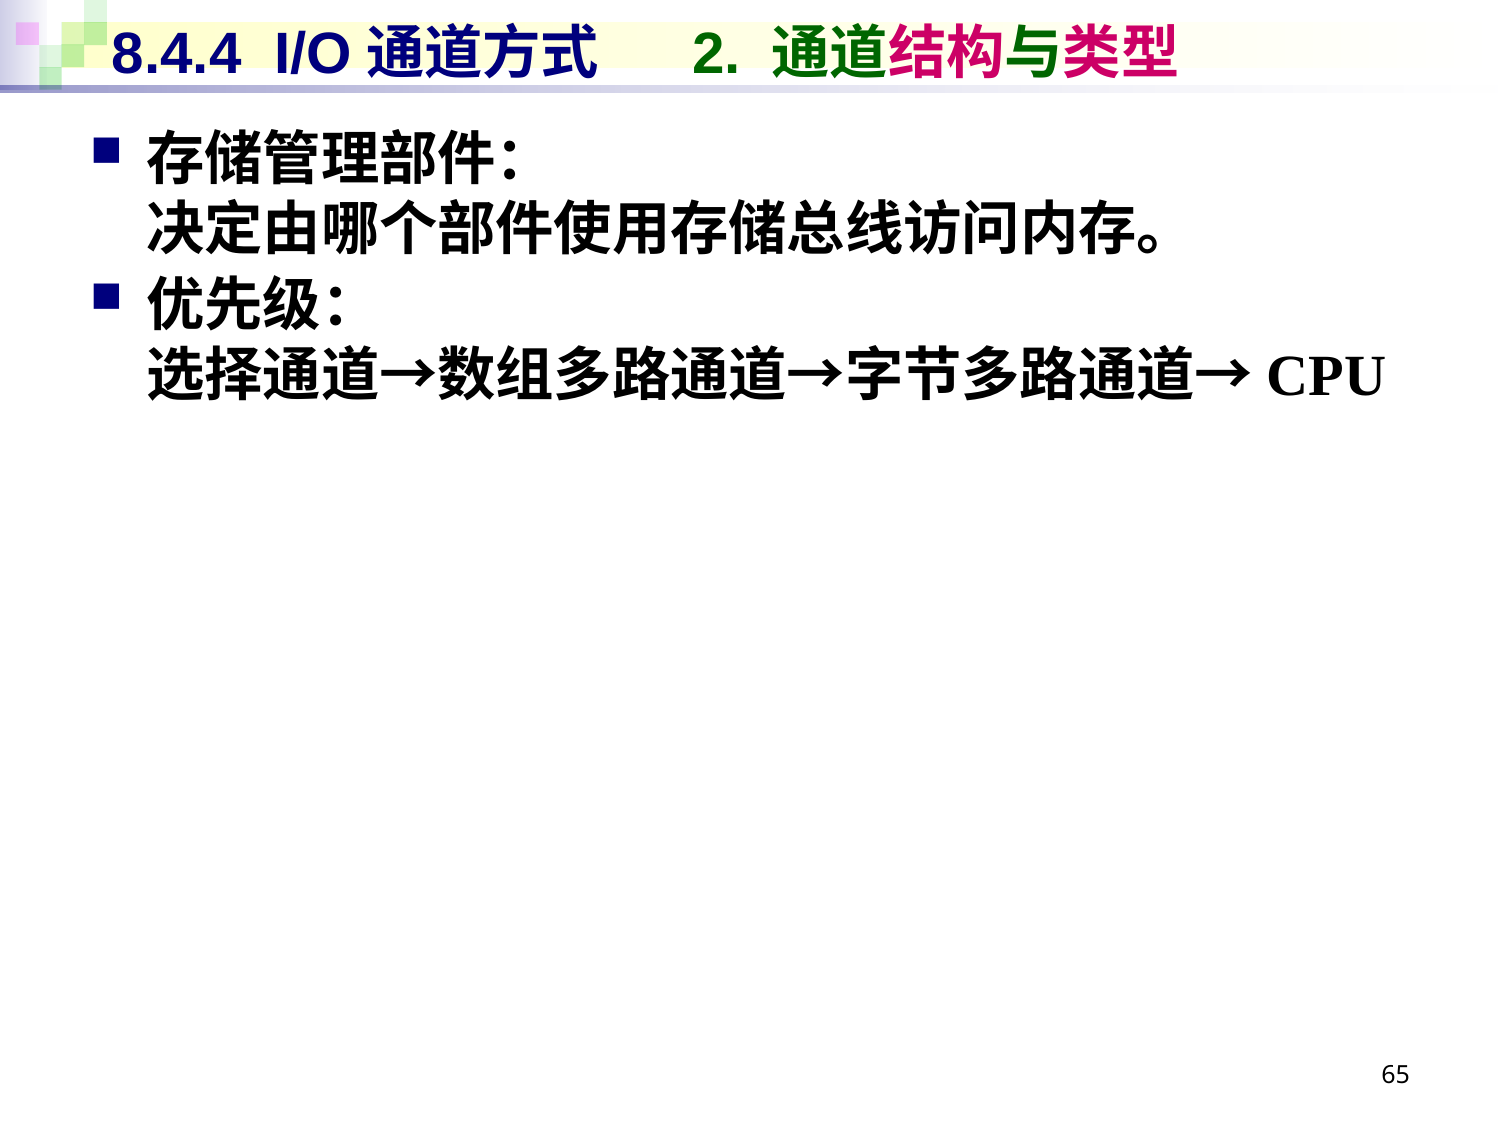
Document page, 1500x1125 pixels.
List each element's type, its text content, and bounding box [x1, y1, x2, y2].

list 存储管理部件： 决定由哪个部件使用存储总线访问内存。 优先级： 选择通道→数组多路通道→字节多路通道→CPU [74, 113, 1448, 1107]
title 8.4.4 I/O通道方式 2. 通道结构与类型 [96, 6, 1448, 94]
